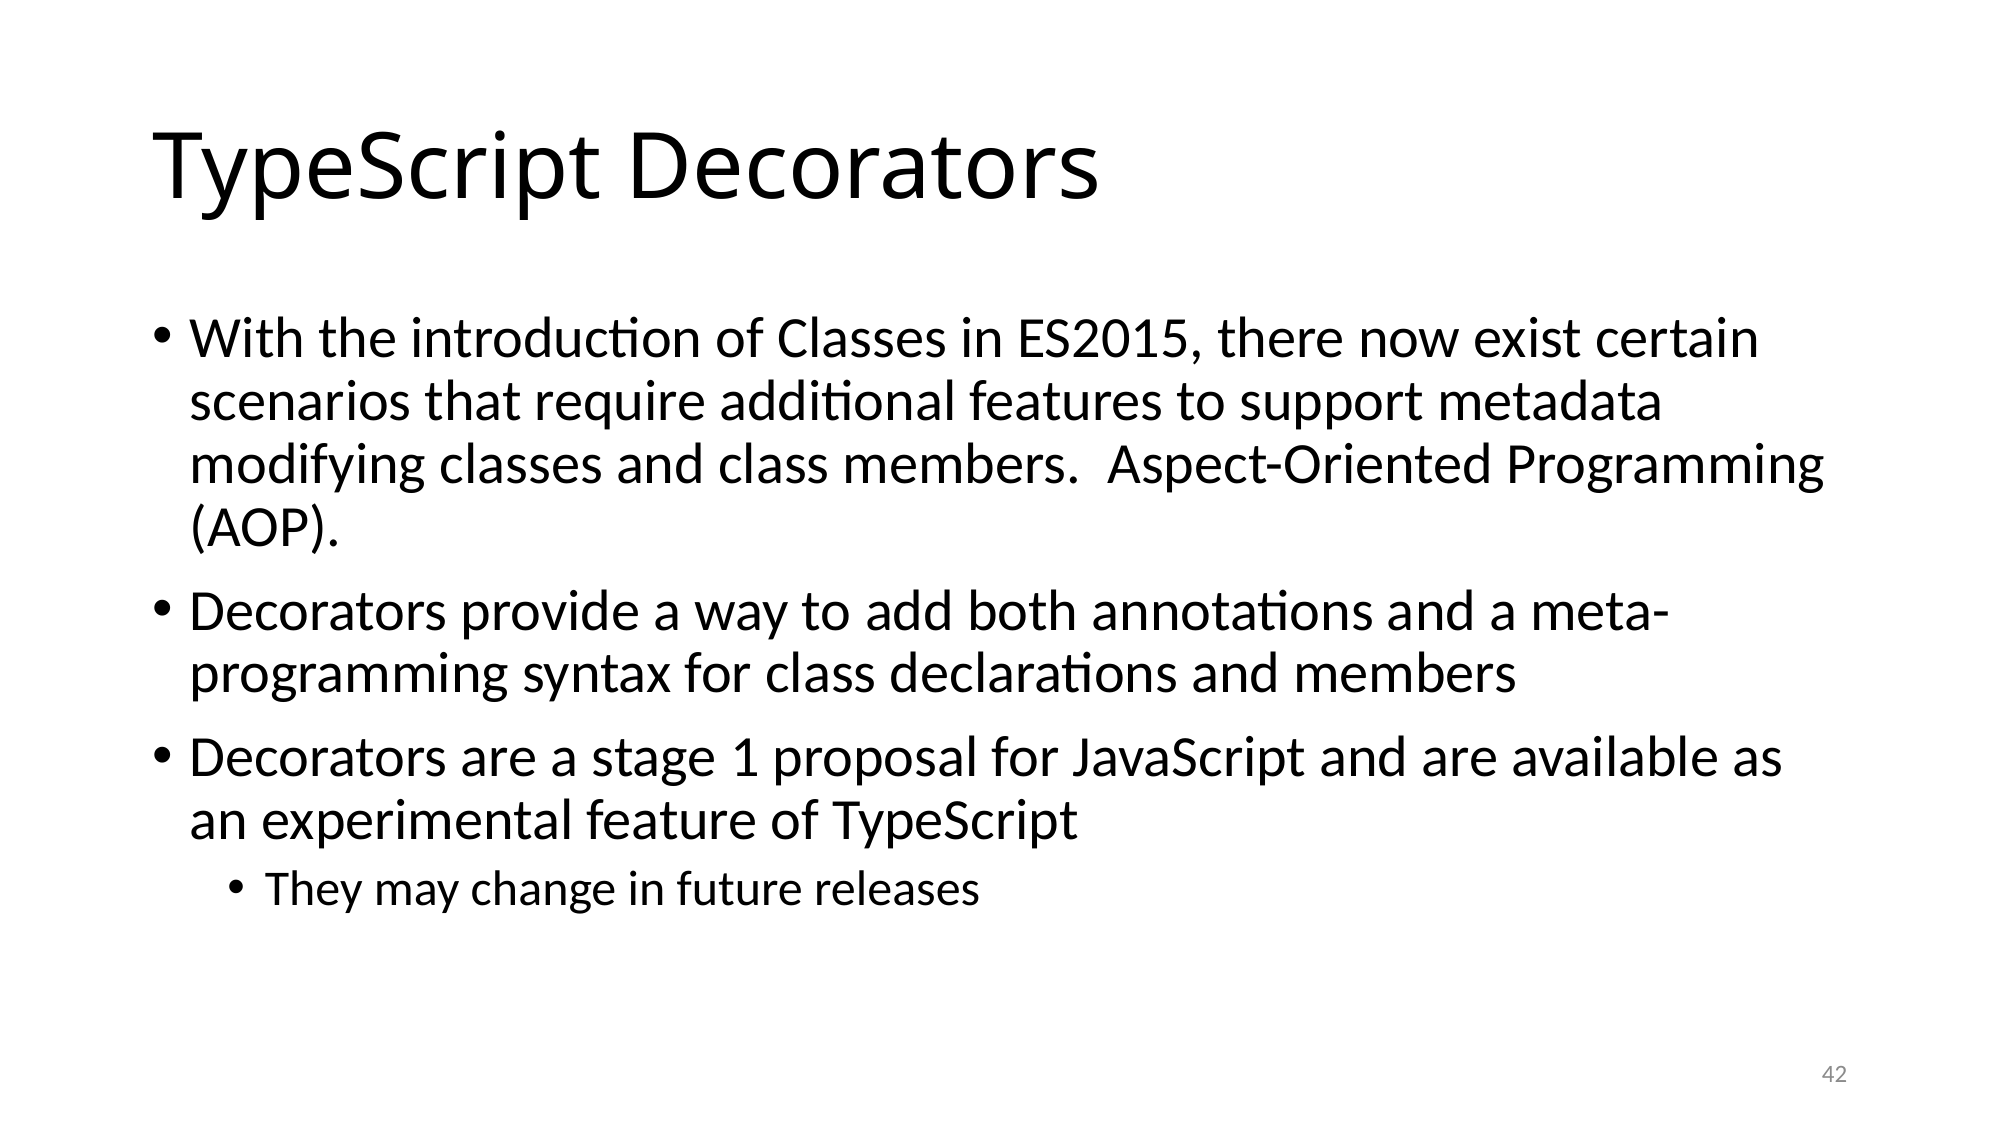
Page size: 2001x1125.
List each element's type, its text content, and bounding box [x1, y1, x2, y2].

list With the introduction of Classes in ES2015, there now exist certain scenarios that require additional features to support metadata modifying classes and class members. Aspect-Oriented Programming (AOP). Decorators provide a way to add both annotations and a meta-programming syntax for class declarations and members Decorators are a stage 1 proposal for JavaScript and are available as an experimental feature of TypeScript They may change in future releases [137, 299, 1863, 1014]
title TypeScript Decorators [137, 59, 1863, 278]
slide_number 42 [1412, 1042, 1863, 1103]
